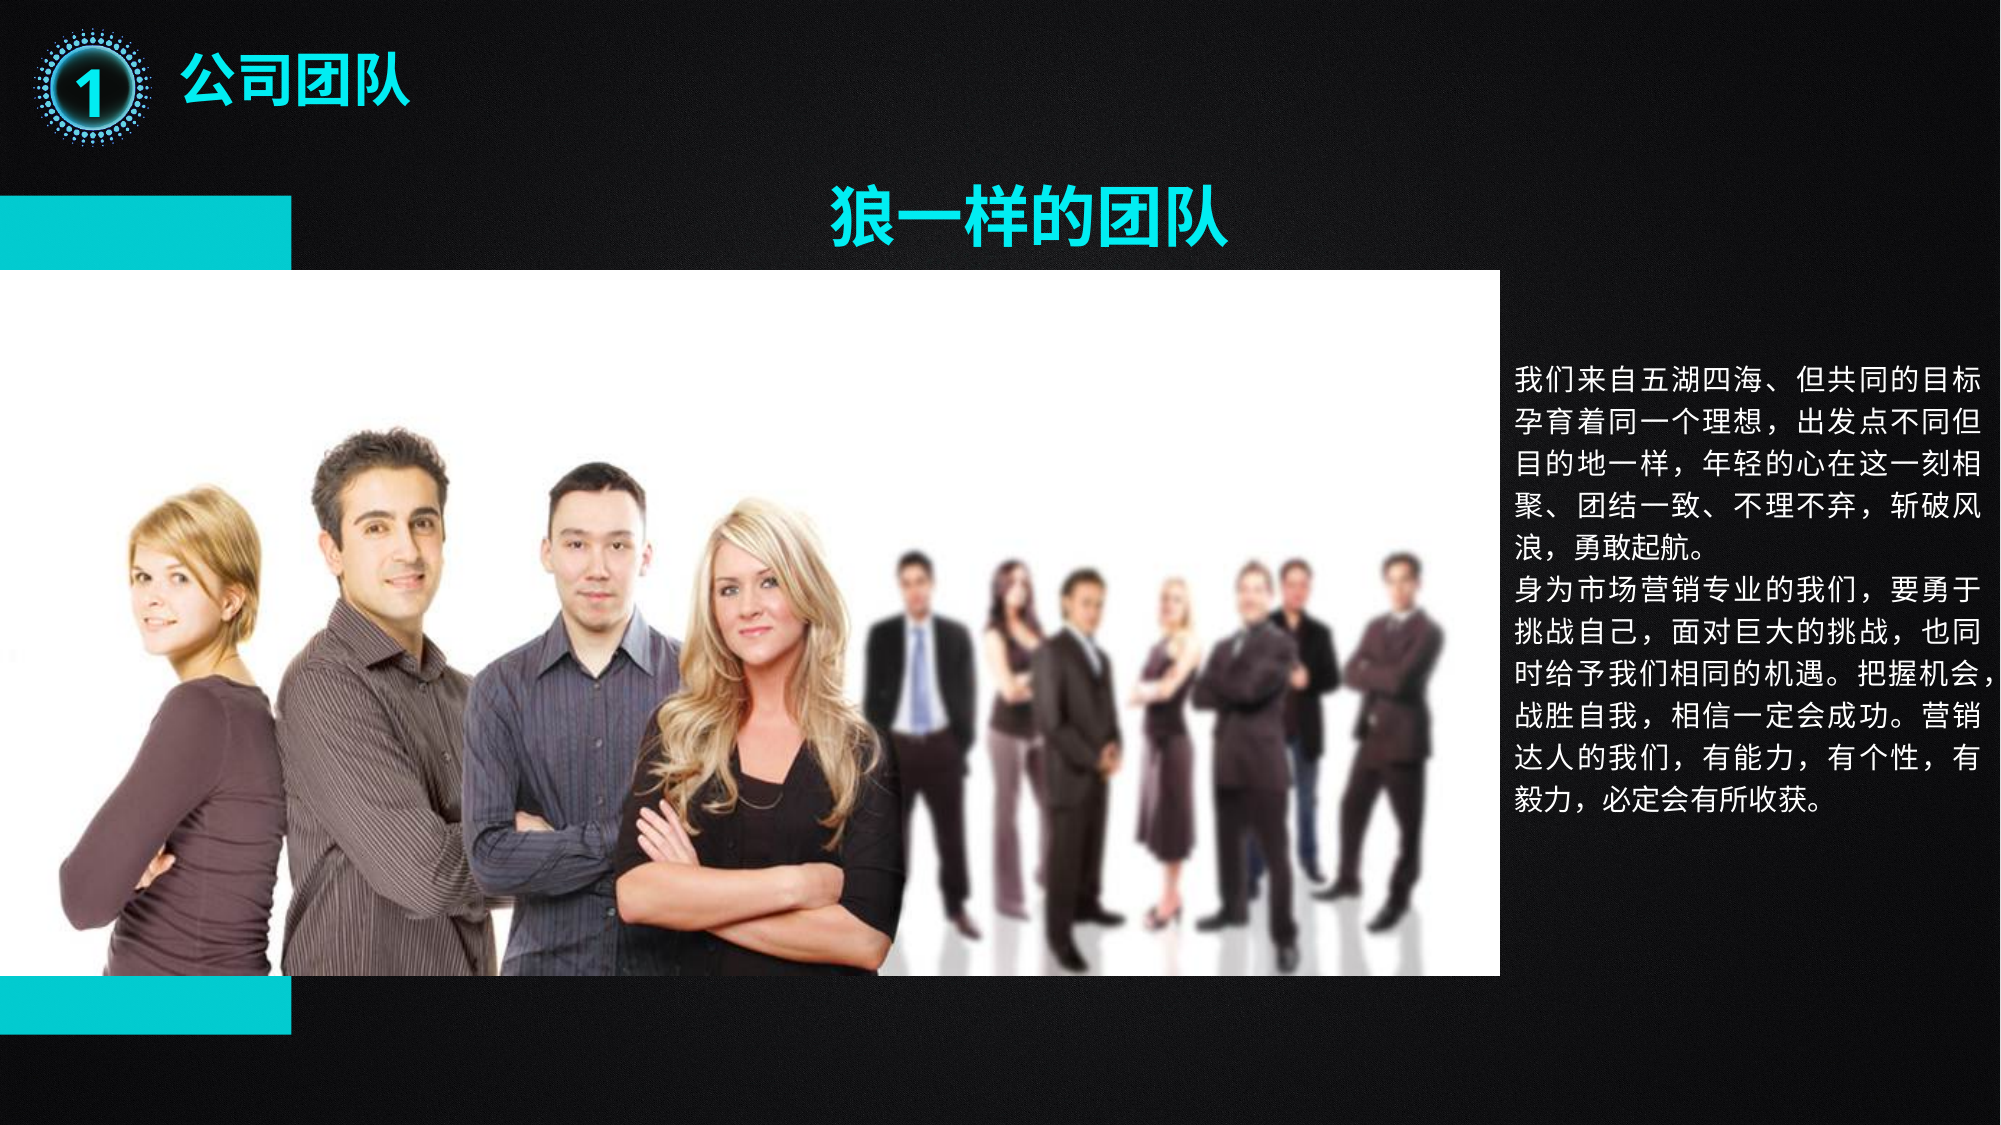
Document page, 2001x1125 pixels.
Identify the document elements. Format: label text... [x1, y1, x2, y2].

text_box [33, 28, 152, 147]
text_box 公司团队 [163, 35, 772, 121]
picture [0, 0, 2001, 1125]
text_box [0, 976, 292, 1035]
text_box [0, 195, 292, 270]
text_box 狼一样的团队 [814, 167, 1500, 262]
text_box 我们来自五湖四海、但共同的目标孕育着同一个理想，出发点不同但目的地一样，年轻的心在这一刻相聚、团结一致、不理不弃，斩破风浪，勇敢起航。 身为市场营销专业的我们，要勇于挑战自己，面对巨大的挑战，也同时给予我们相同的机遇。把握机会，战胜自我，相信一定会成功。营销达人的我们，有能力，有个性，有毅力，必定会有所收获。 [1500, 270, 1998, 976]
